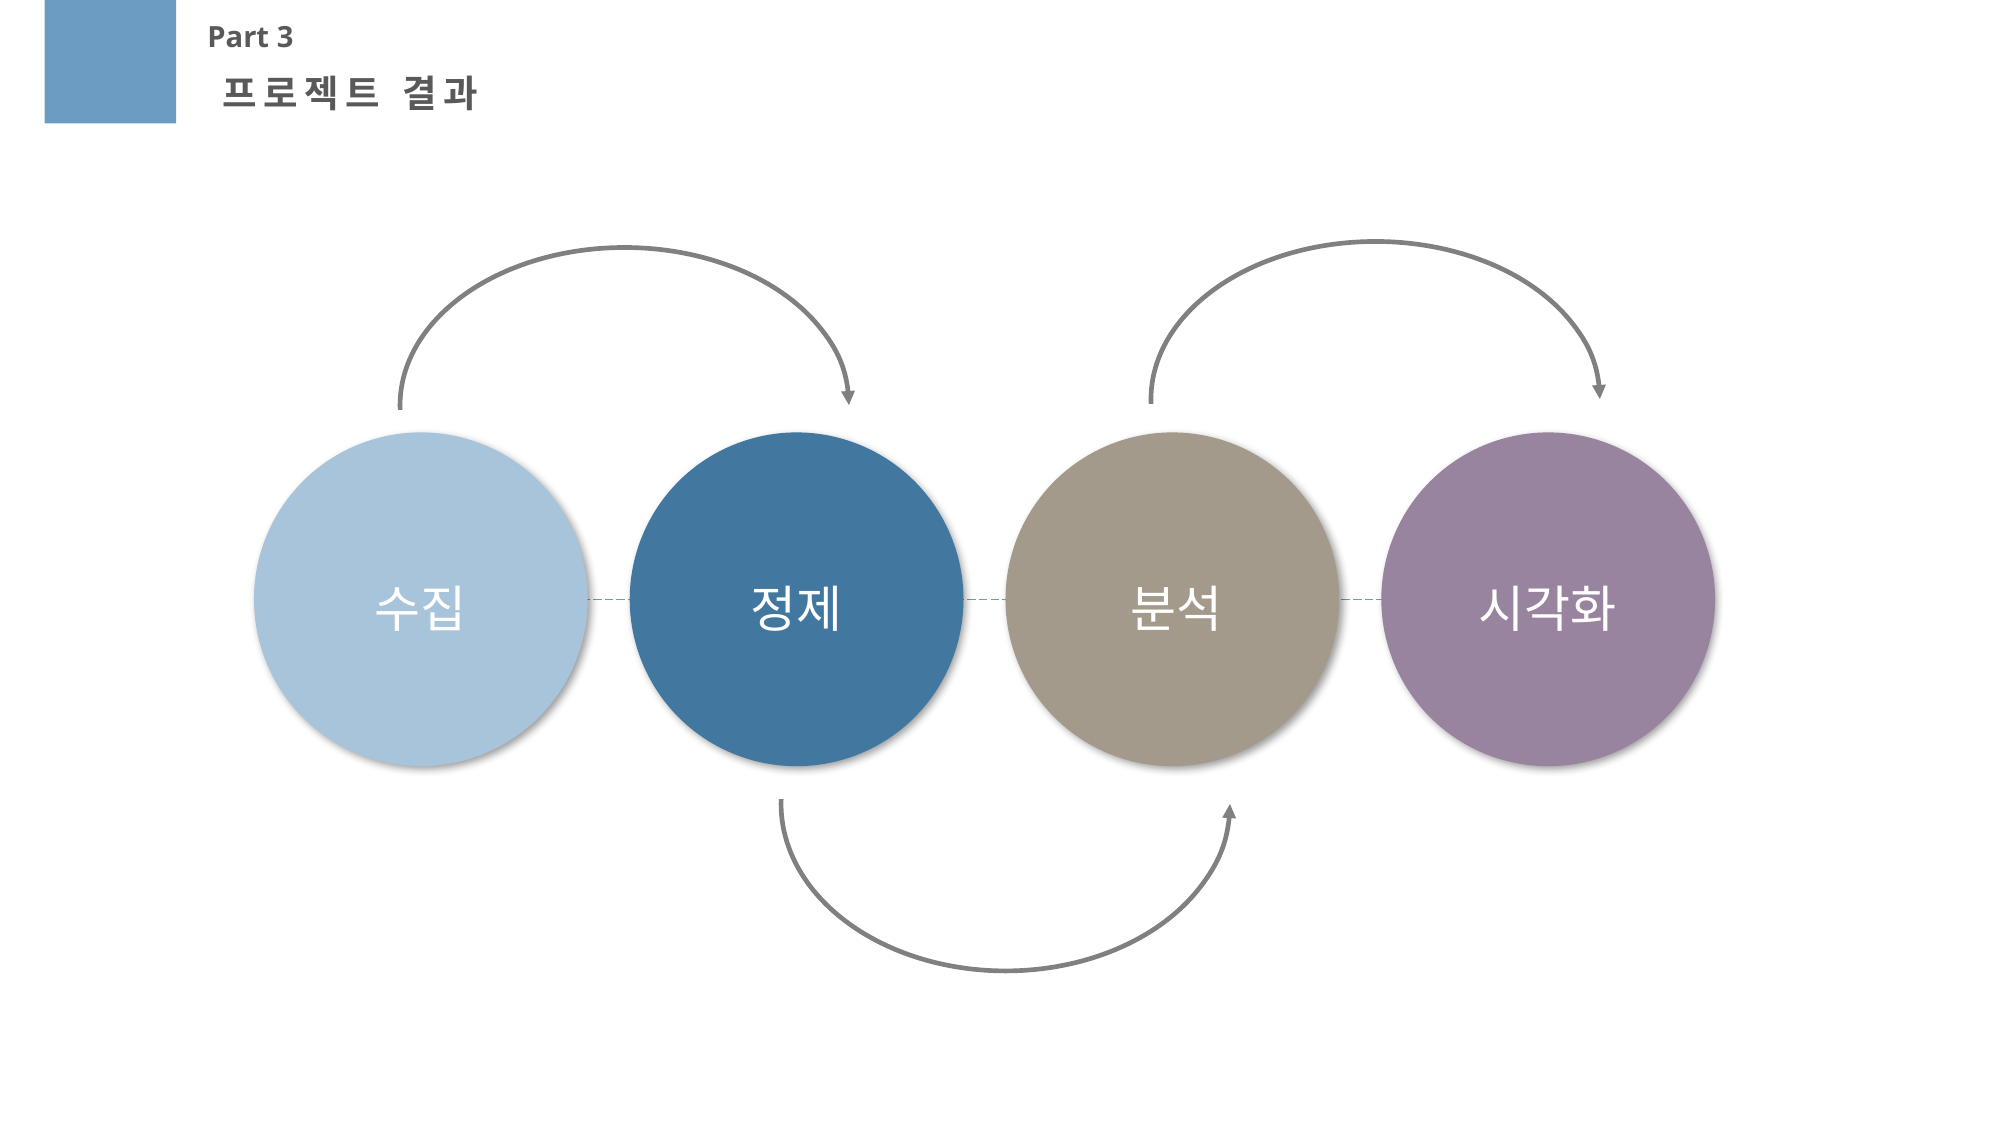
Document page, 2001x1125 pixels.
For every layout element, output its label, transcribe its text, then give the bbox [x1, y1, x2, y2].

text_box [1380, 431, 1717, 768]
text_box 시각화 [1414, 569, 1682, 599]
text_box 분석 [1042, 569, 1310, 599]
text_box 프로젝트 결과 [208, 62, 493, 123]
text_box [628, 600, 965, 768]
text_box [252, 431, 589, 768]
text_box 수집 [286, 600, 554, 645]
text_box 시각화 [1414, 600, 1682, 645]
text_box 수집 [286, 569, 554, 599]
text_box [399, 246, 855, 410]
text_box [628, 431, 965, 599]
text_box [780, 799, 1236, 972]
text_box 정제 [662, 600, 931, 645]
text_box 정제 [662, 570, 931, 599]
text_box [1004, 431, 1341, 599]
text_box [1150, 240, 1606, 404]
text_box 분석 [1042, 600, 1310, 645]
text_box Part 3 [192, 11, 309, 61]
text_box [1004, 600, 1341, 768]
text_box [44, 0, 177, 124]
